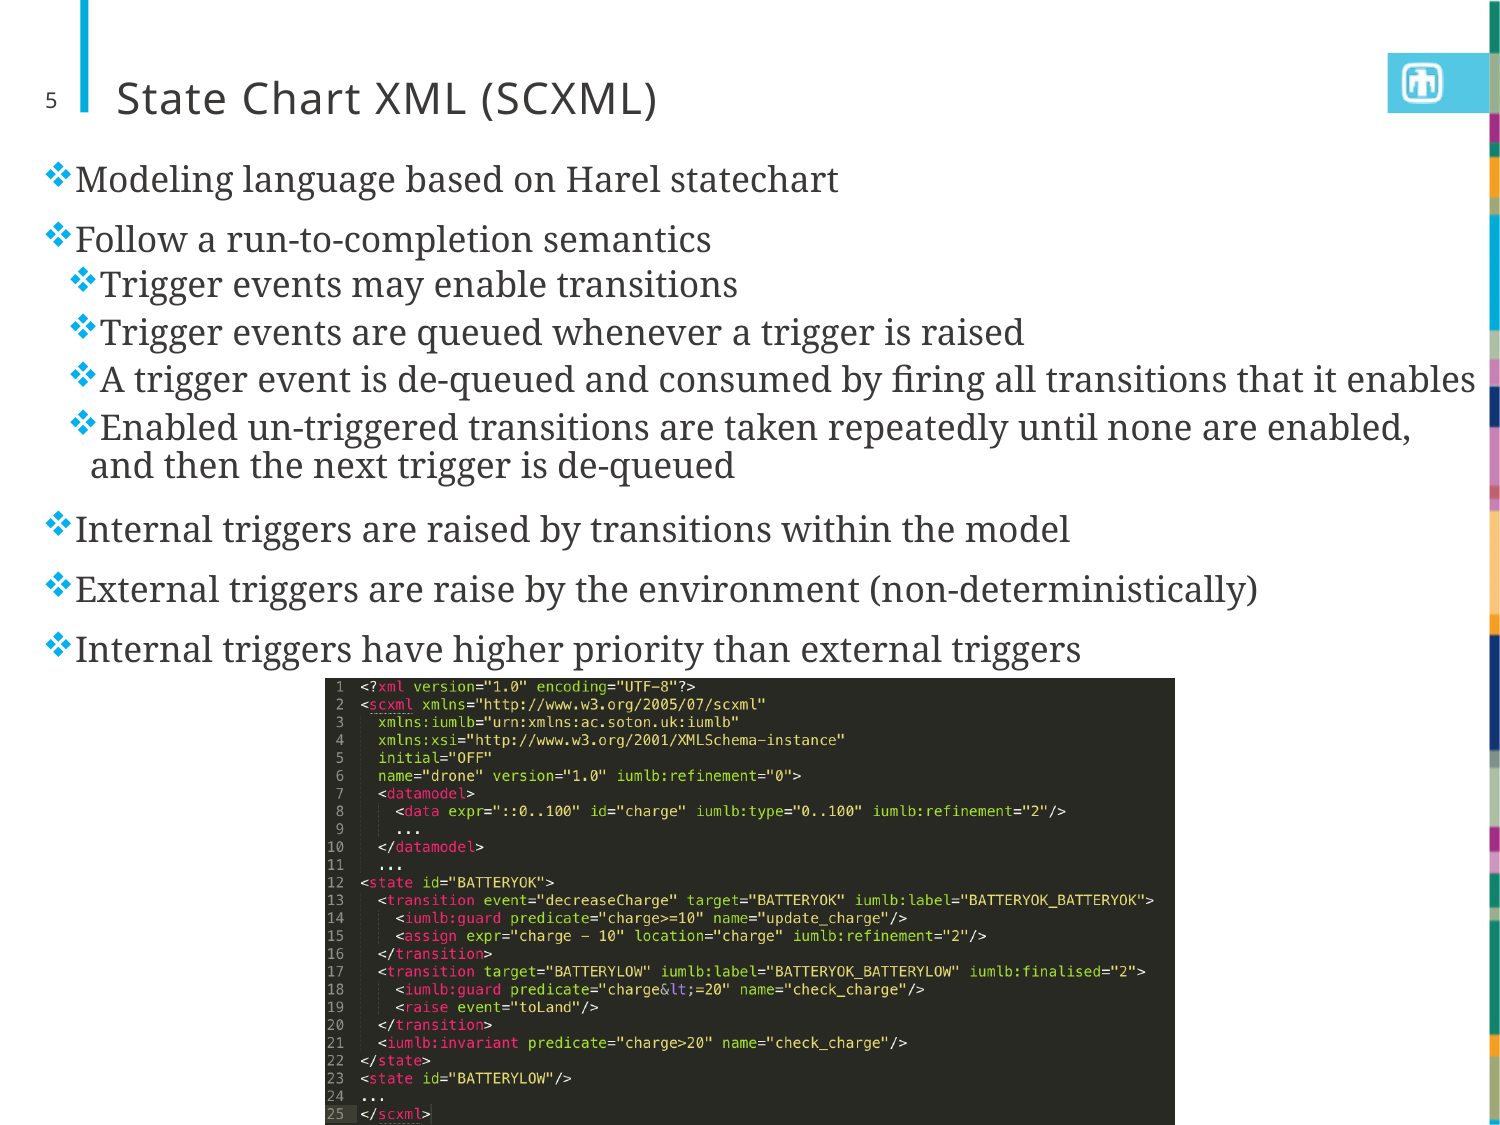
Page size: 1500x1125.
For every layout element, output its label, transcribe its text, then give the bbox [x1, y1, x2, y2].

picture [324, 677, 1176, 1125]
slide_number 5 [12, 71, 73, 132]
picture [1490, 1, 1499, 215]
list Modeling language based on Harel statechart Follow a run-to-completion semantics Trigger events may enable transitions Trigger events are queued whenever a trigger is raised A trigger event is de-queued and consumed by firing all transitions that it enables Enabled un-triggered transitions are taken repeatedly until none are enabled, and then the next trigger is de-queued Internal triggers are raised by transitions within the model External triggers are raise by the environment (non-deterministically) Internal triggers have higher priority than external triggers [42, 154, 1483, 718]
picture [1490, 330, 1499, 1120]
title State Chart XML (SCXML) [101, 71, 1339, 154]
picture [1401, 62, 1444, 104]
